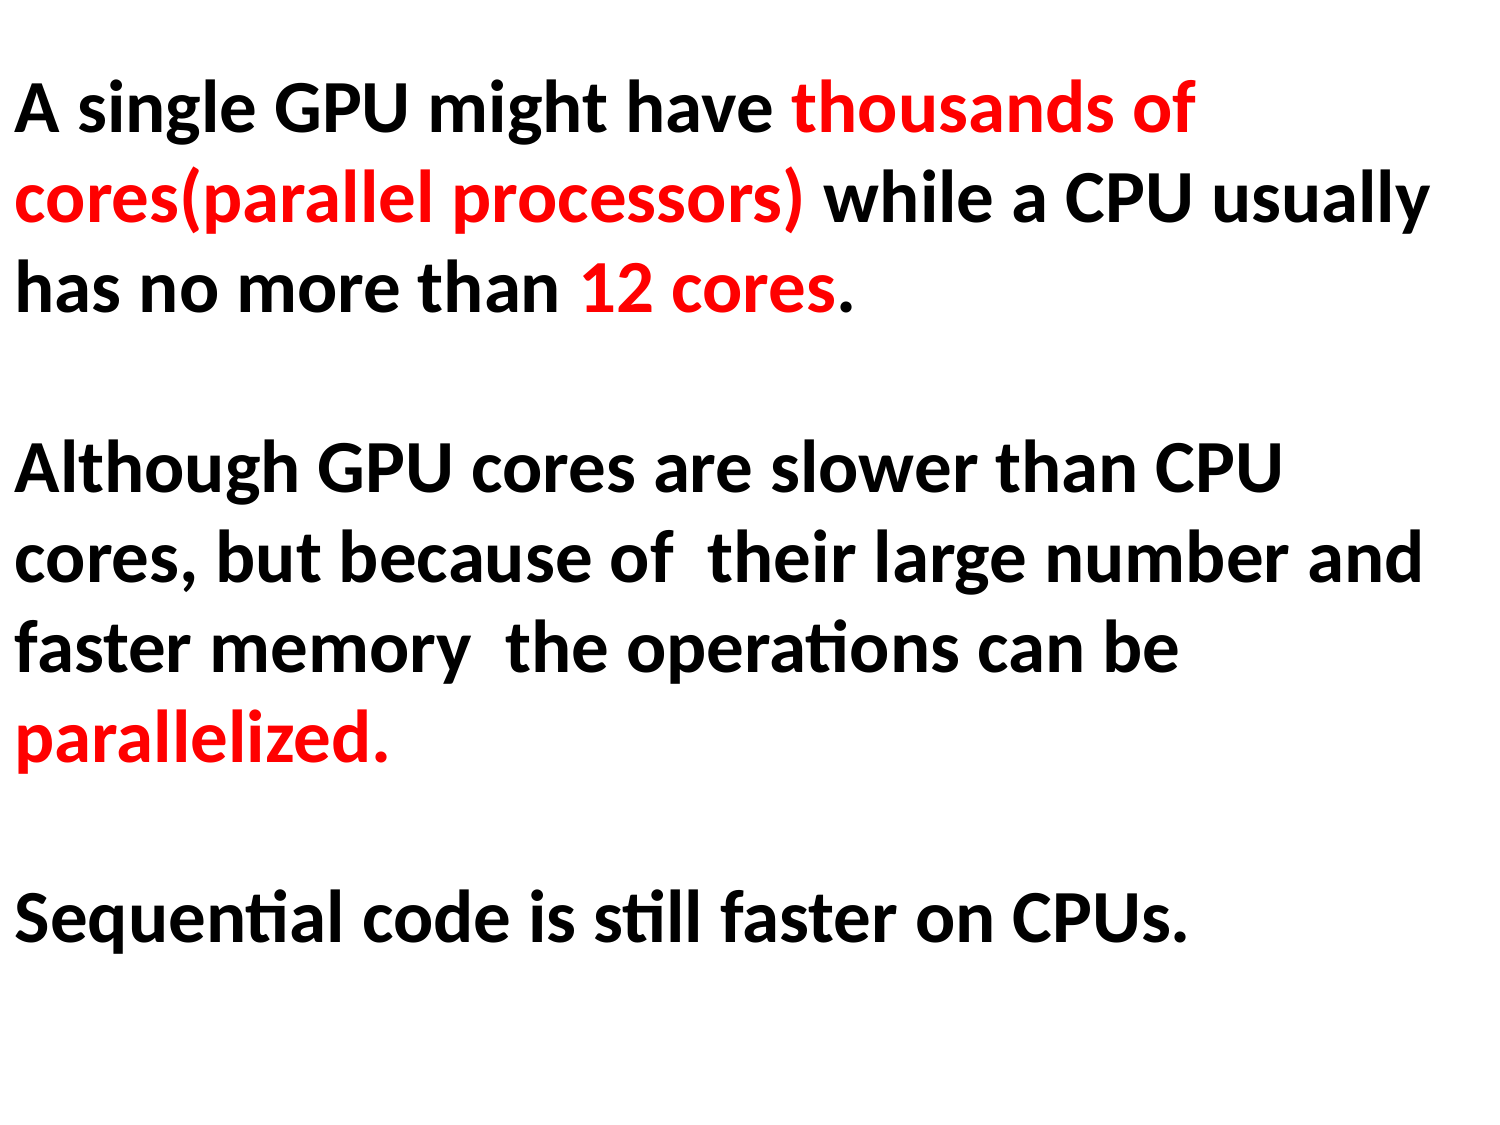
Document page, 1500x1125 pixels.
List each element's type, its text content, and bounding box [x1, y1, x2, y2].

text_box A single GPU might have thousands of cores(parallel processors) while a CPU usually has no more than 12 cores. Although GPU cores are slower than CPU cores, but because of their large number and faster memory the operations can be parallelized. Sequential code is still faster on CPUs. [0, 49, 1500, 965]
